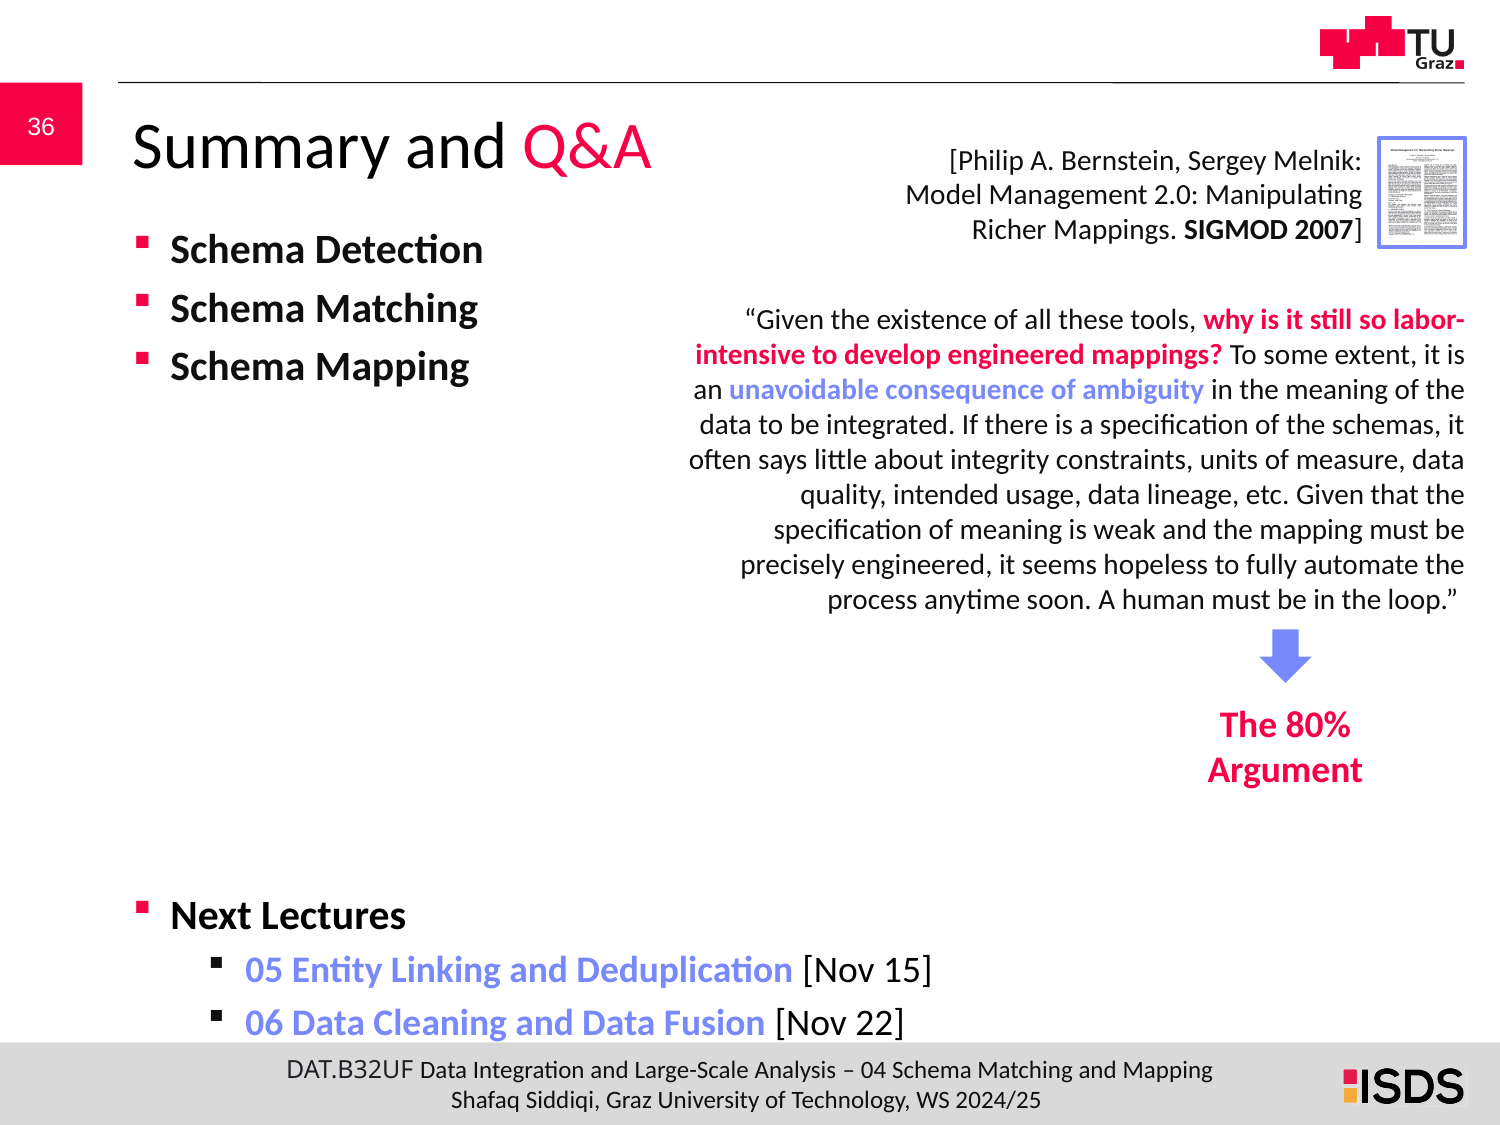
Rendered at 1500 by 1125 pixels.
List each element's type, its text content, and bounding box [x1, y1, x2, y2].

picture [1381, 139, 1463, 245]
text_box [1257, 628, 1314, 684]
text_box “Given the existence of all these tools, why is it still so labor-intensive to develop engineered mappings? To some extent, it is an unavoidable consequence of ambiguity in the meaning of the data to be integrated. If there is a specification of the schemas, it often says little about integrity constraints, units of measure, data quality, intended usage, data lineage, etc. Given that the specification of meaning is weak and the mapping must be precisely engineered, it seems hopeless to fully automate the process anytime soon. A human must be in the loop.” [687, 293, 1466, 623]
text_box [Philip A. Bernstein, Sergey Melnik: Model Management 2.0: Manipulating Richer Mappings. SIGMOD 2007] [869, 133, 1378, 254]
list Schema Detection Schema Matching Schema Mapping Next Lectures 05 Entity Linking and Deduplication [Nov 15] 06 Data Cleaning and Data Fusion [Nov 22] [118, 214, 1469, 1032]
title Summary and Q&A [118, 94, 1463, 214]
picture [1339, 1065, 1468, 1107]
picture [1320, 16, 1464, 69]
text_box The 80% Argument [1142, 692, 1428, 797]
